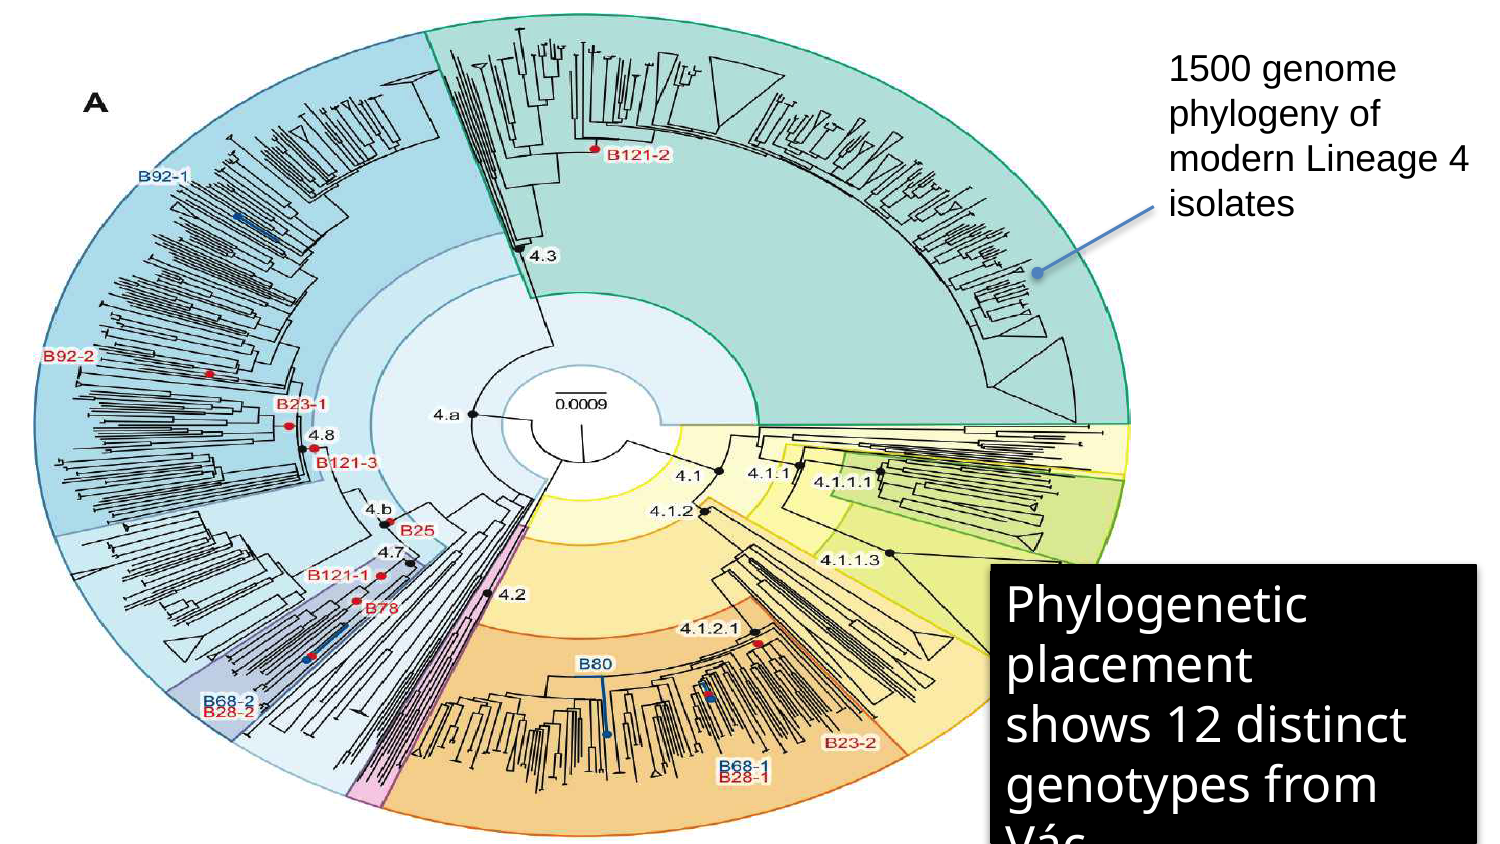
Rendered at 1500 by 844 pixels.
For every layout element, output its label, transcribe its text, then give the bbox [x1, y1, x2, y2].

text_box Phylogenetic placement shows 12 distinct genotypes from Vác [1136, 564, 1477, 844]
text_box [1037, 206, 1154, 274]
text_box 1500 genome phylogeny of modern Lineage 4 isolates [1153, 36, 1500, 232]
picture [32, 13, 1131, 844]
